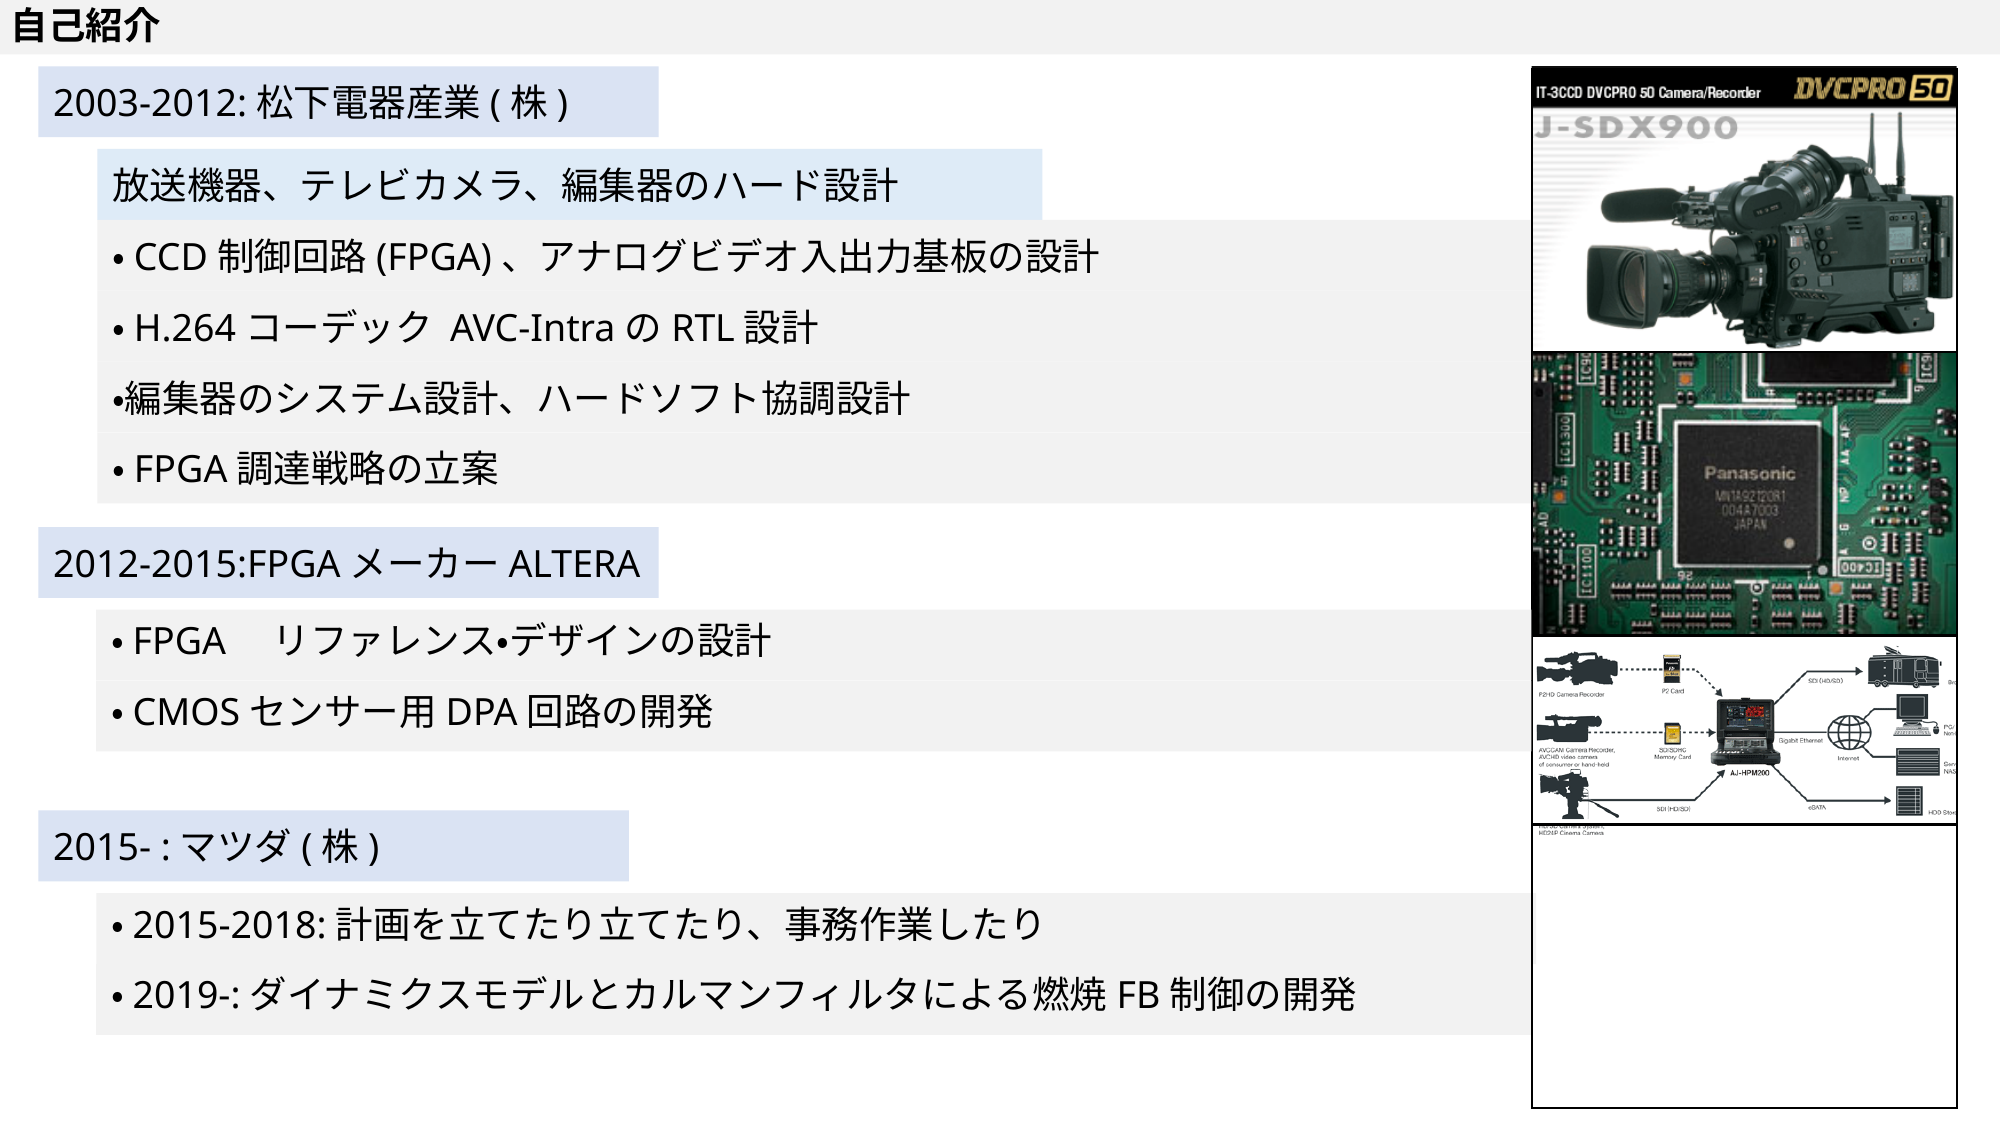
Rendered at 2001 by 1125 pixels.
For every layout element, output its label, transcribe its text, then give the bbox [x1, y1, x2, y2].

text_box 自己紹介 [0, 0, 2000, 55]
text_box 2015- :マツダ(株) [37, 809, 630, 882]
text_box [38, 66, 1531, 504]
text_box [1531, 634, 1958, 824]
picture [1535, 645, 1957, 835]
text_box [96, 609, 1532, 752]
picture [1531, 66, 1957, 636]
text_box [96, 893, 1537, 1035]
text_box [1531, 824, 1958, 1109]
text_box 2012-2015:FPGAメーカーALTERA [37, 526, 660, 599]
